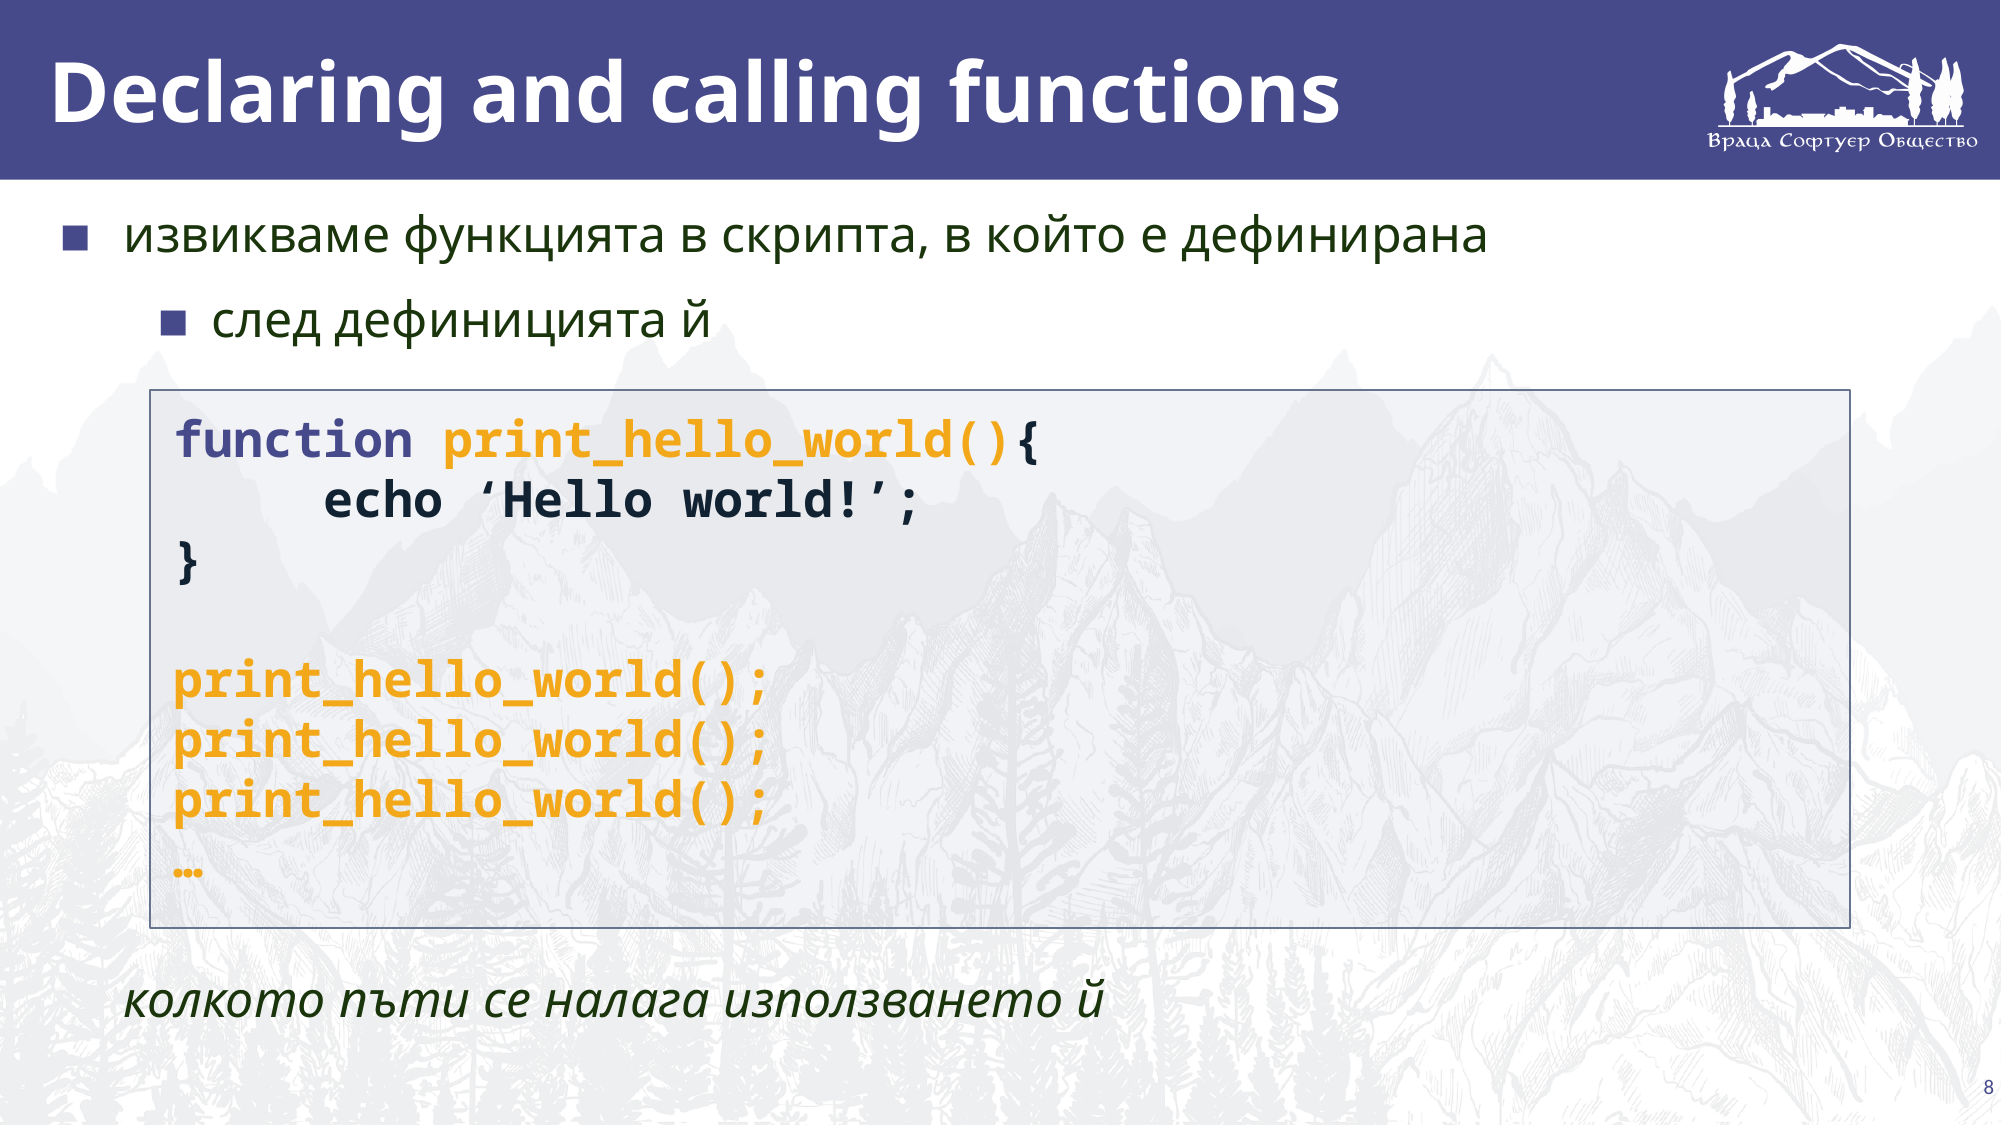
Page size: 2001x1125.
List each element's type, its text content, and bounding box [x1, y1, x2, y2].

title Declaring and calling functions [31, 16, 1591, 162]
slide_number 8 [1929, 1070, 2000, 1103]
text_box function print_hello_world(){ echo ‘Hello world!’; } print_hello_world(); print_hello_world(); print_hello_world(); … [150, 390, 1850, 929]
list извикваме функцията в скрипта, в който е дефинирана след дефиницията й колкото пъти се налага използването й [31, 196, 1970, 1050]
picture [1703, 19, 1981, 165]
